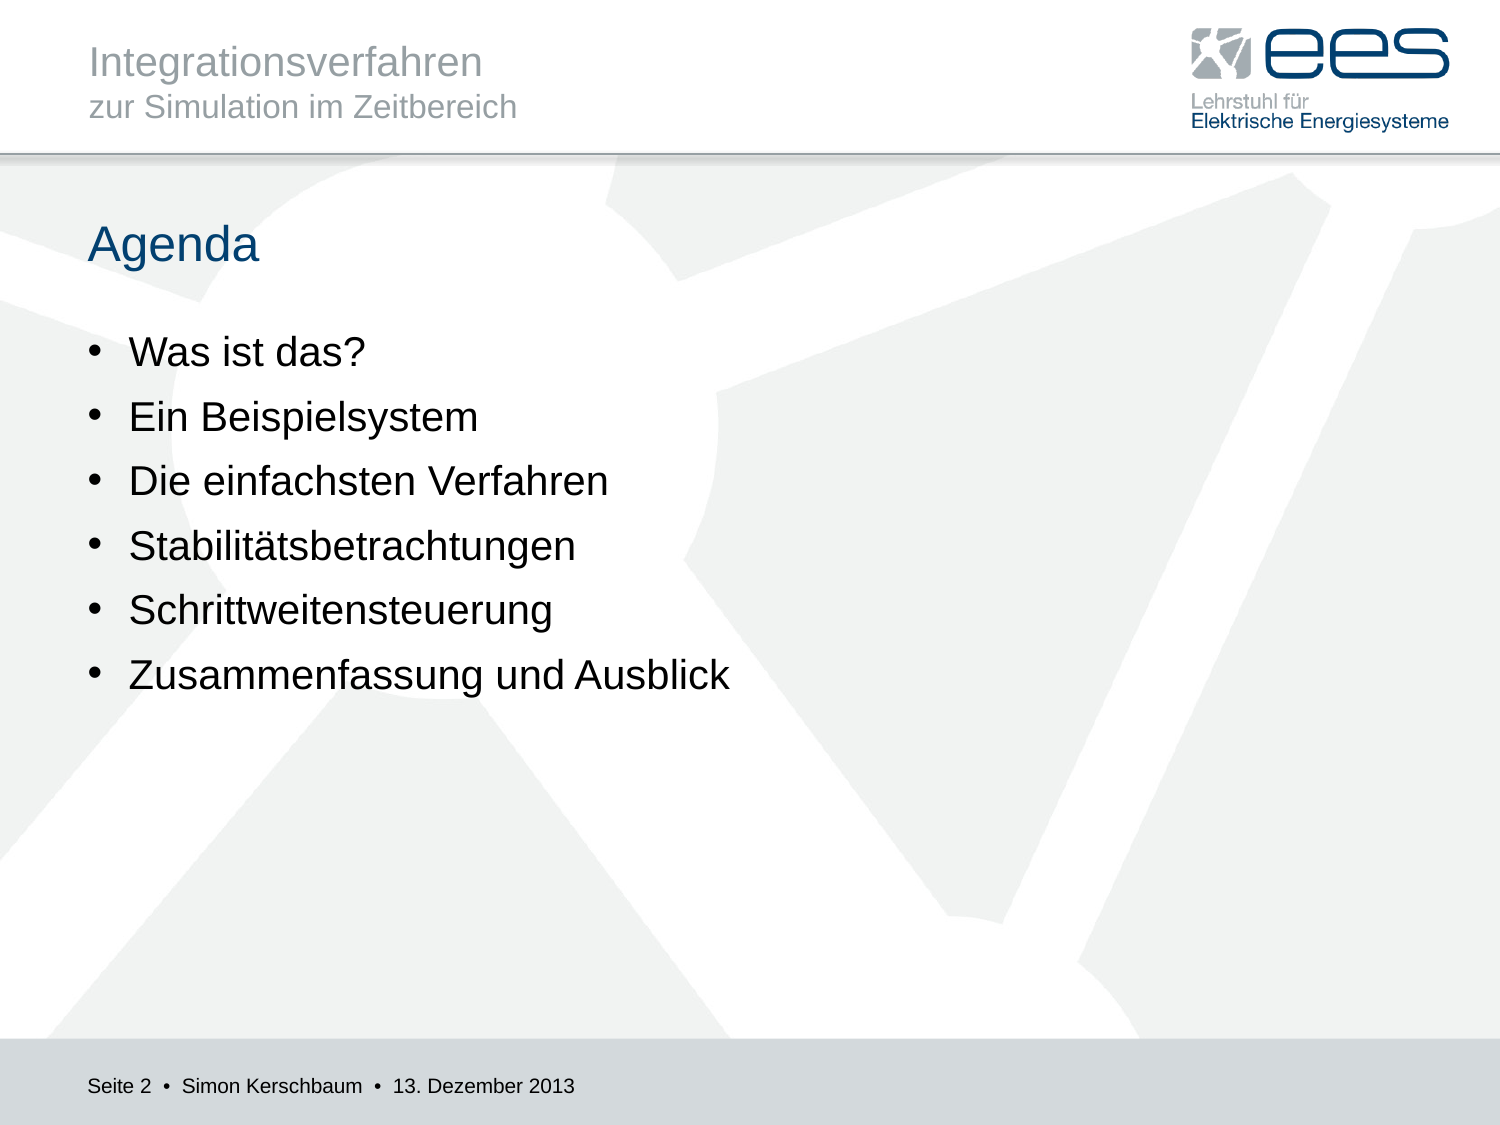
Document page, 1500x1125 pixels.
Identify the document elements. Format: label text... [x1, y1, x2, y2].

title Agenda [87, 180, 1413, 302]
list Was ist das? Ein Beispielsystem Die einfachsten Verfahren Stabilitätsbetrachtungen Schrittweitensteuerung Zusammenfassung und Ausblick [87, 324, 1413, 952]
picture [0, 155, 1500, 1038]
